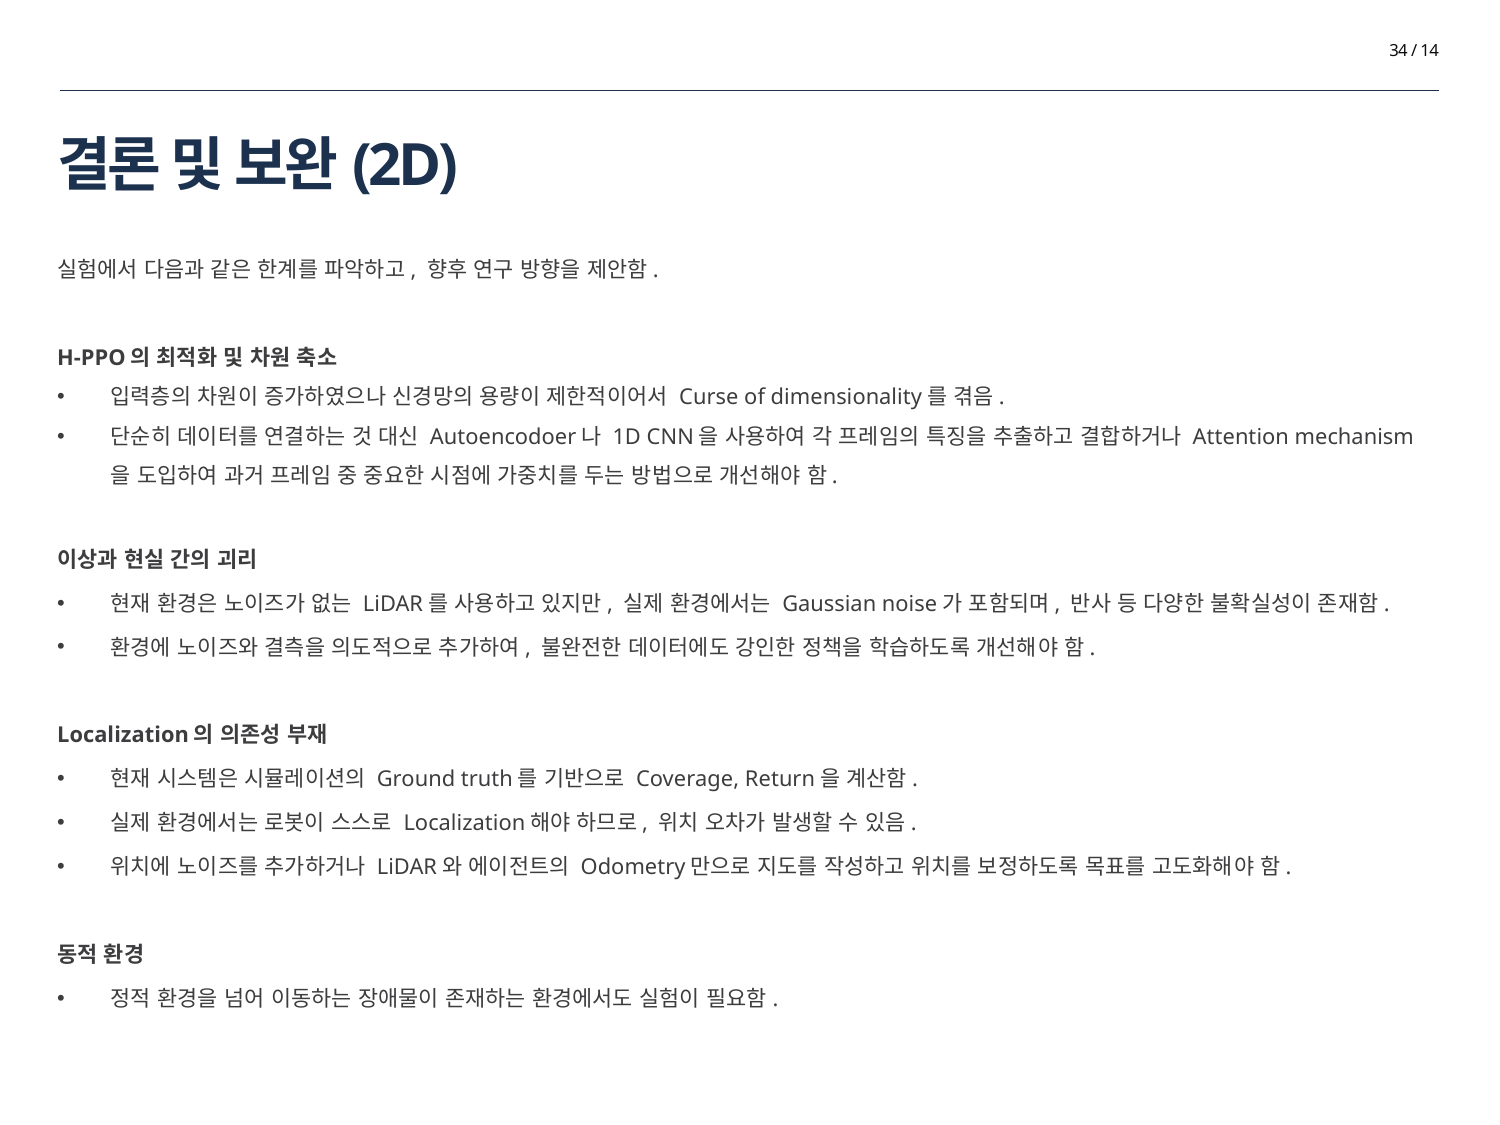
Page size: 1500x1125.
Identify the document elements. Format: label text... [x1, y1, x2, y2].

title 결론 및 보완(2D) [42, 114, 1190, 211]
text_box 34 / 14 [1193, 32, 1454, 70]
text_box 실험에서 다음과 같은 한계를 파악하고, 향후 연구 방향을 제안함. H-PPO의 최적화 및 차원 축소 입력층의 차원이 증가하였으나 신경망의 용량이 제한적이어서 Curse of dimensionality를 겪음. 단순히 데이터를 연결하는 것 대신 Autoencodoer나 1D CNN을 사용하여 각 프레임의 특징을 추출하고 결합하거나 Attention mechanism을 도입하여 과거 프레임 중 중요한 시점에 가중치를 두는 방법으로 개선해야 함. 이상과 현실 간의 괴리 현재 환경은 노이즈가 없는 LiDAR를 사용하고 있지만, 실제 환경에서는 Gaussian noise가 포함되며, 반사 등 다양한 불확실성이 존재함. 환경에 노이즈와 결측을 의도적으로 추가하여, 불완전한 데이터에도 강인한 정책을 학습하도록 개선해야 함. Localization의 의존성 부재 현재 시스템은 시뮬레이션의 Ground truth를 기반으로 Coverage, Return을 계산함. 실제 환경에서는 로봇이 스스로 Localization해야 하므로, 위치 오차가 발생할 수 있음. 위치에 노이즈를 추가하거나 LiDAR와 에이전트의 Odometry만으로 지도를 작성하고 위치를 보정하도록 목표를 고도화해야 함. 동적 환경 정적 환경을 넘어 이동하는 장애물이 존재하는 환경에서도 실험이 필요함. [42, 235, 1432, 1021]
